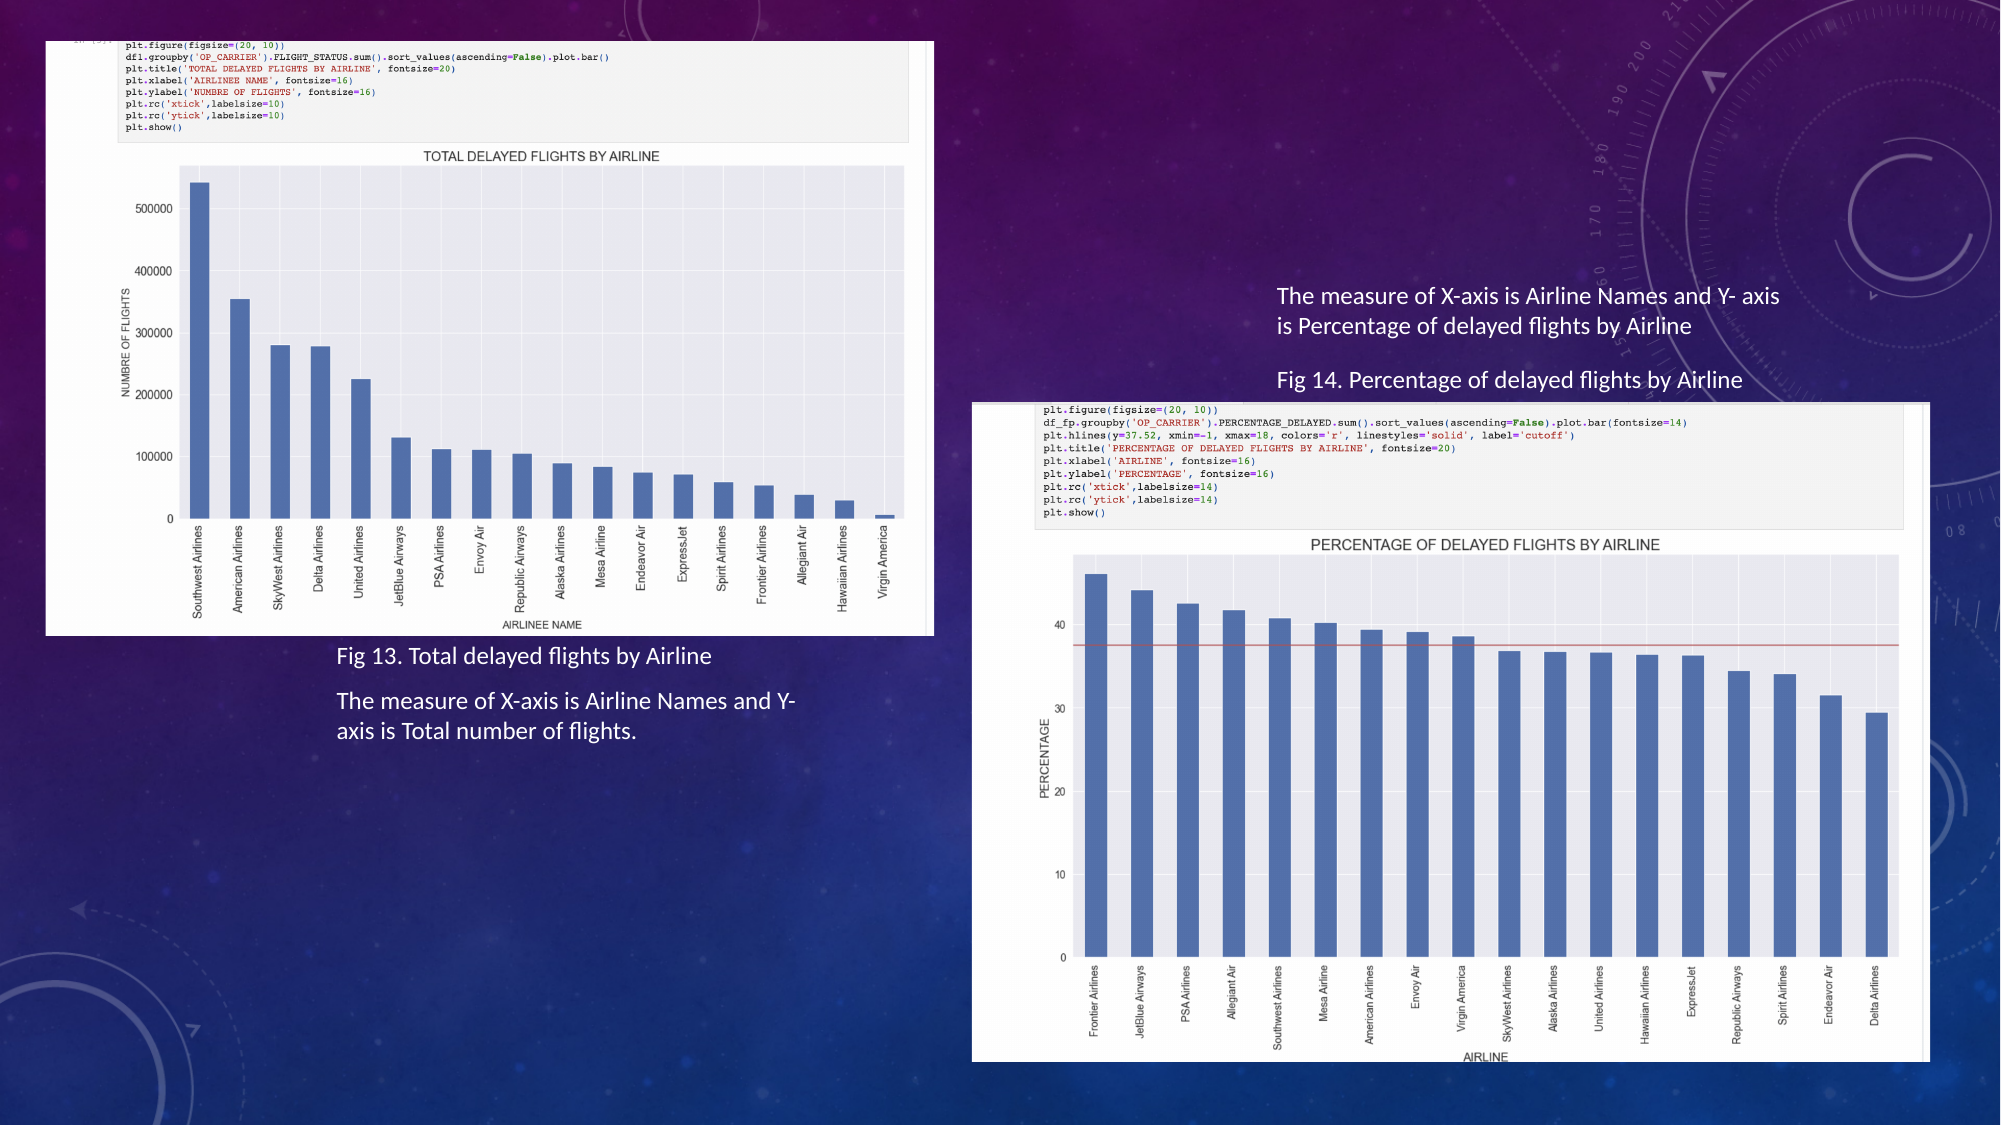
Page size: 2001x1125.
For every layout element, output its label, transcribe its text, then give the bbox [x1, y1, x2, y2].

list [45, 41, 935, 637]
text_box Fig 13. Total delayed flights by Airline [321, 648, 871, 677]
text_box The measure of X-axis is Airline Names and Y- axis is Total number of flights. [321, 677, 840, 752]
text_box Fig 14. Percentage of delayed flights by Airline [1262, 356, 1808, 401]
text_box The measure of X-axis is Airline Names and Y- axis is Percentage of delayed flights by Airline [1262, 272, 1808, 347]
picture [0, 0, 2001, 1125]
